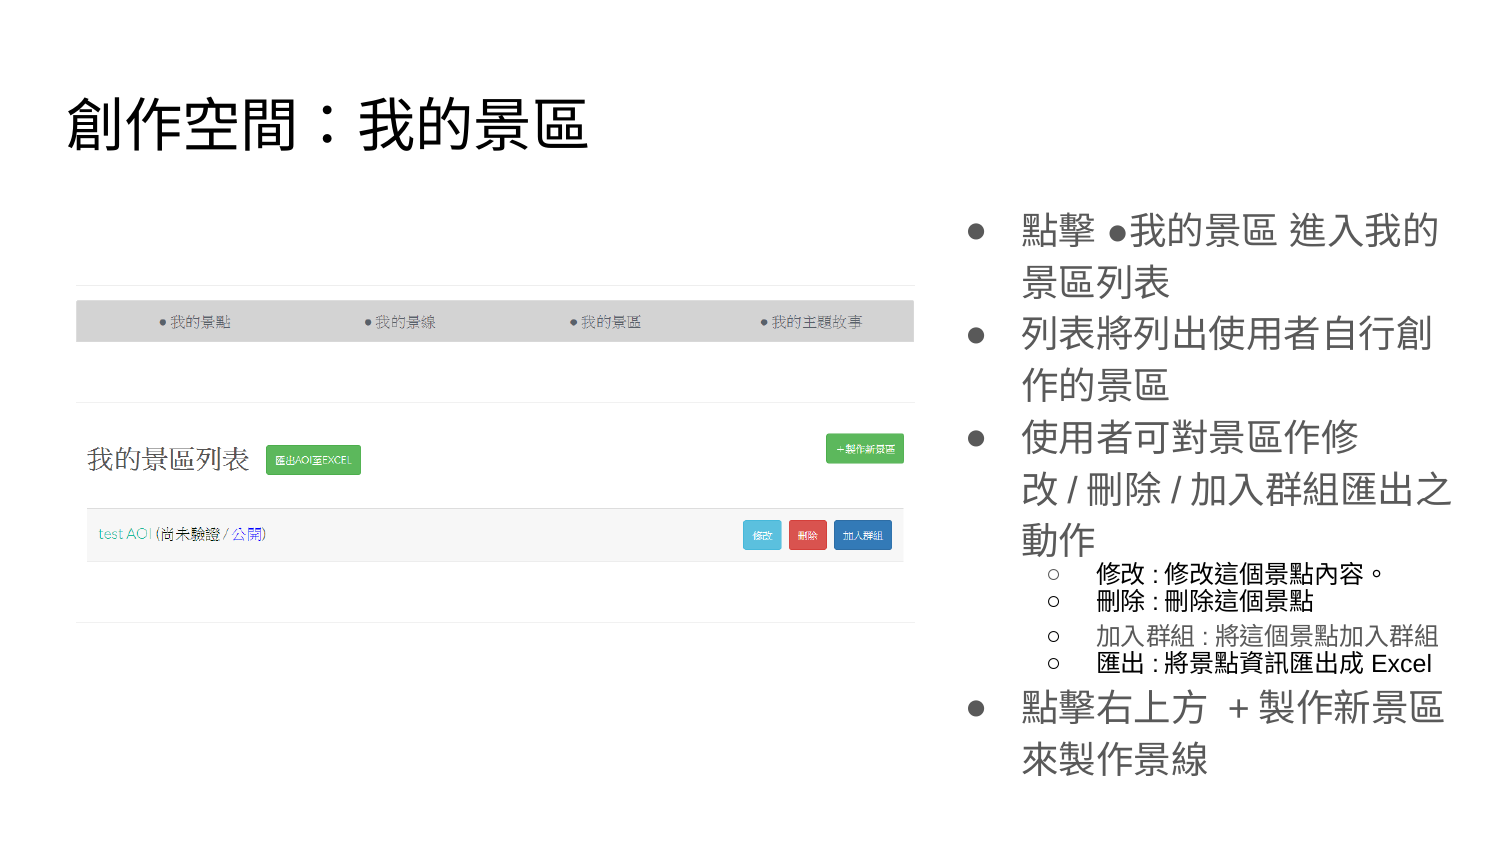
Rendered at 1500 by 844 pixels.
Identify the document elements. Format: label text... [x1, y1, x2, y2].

list 點擊 ●我的景區 進入我的景區列表 列表將列出使用者自行創作的景區 使用者可對景區作修改/刪除/加入群組匯出之動作 修改:修改這個景點內容。 刪除:刪除這個景點 加入群組:將這個景點加入群組 匯出:將景點資訊匯出成Excel 點擊右上方 +製作新景區來製作景線 [931, 185, 1470, 750]
title 創作空間：我的景區 [51, 72, 1449, 167]
picture [50, 280, 933, 655]
